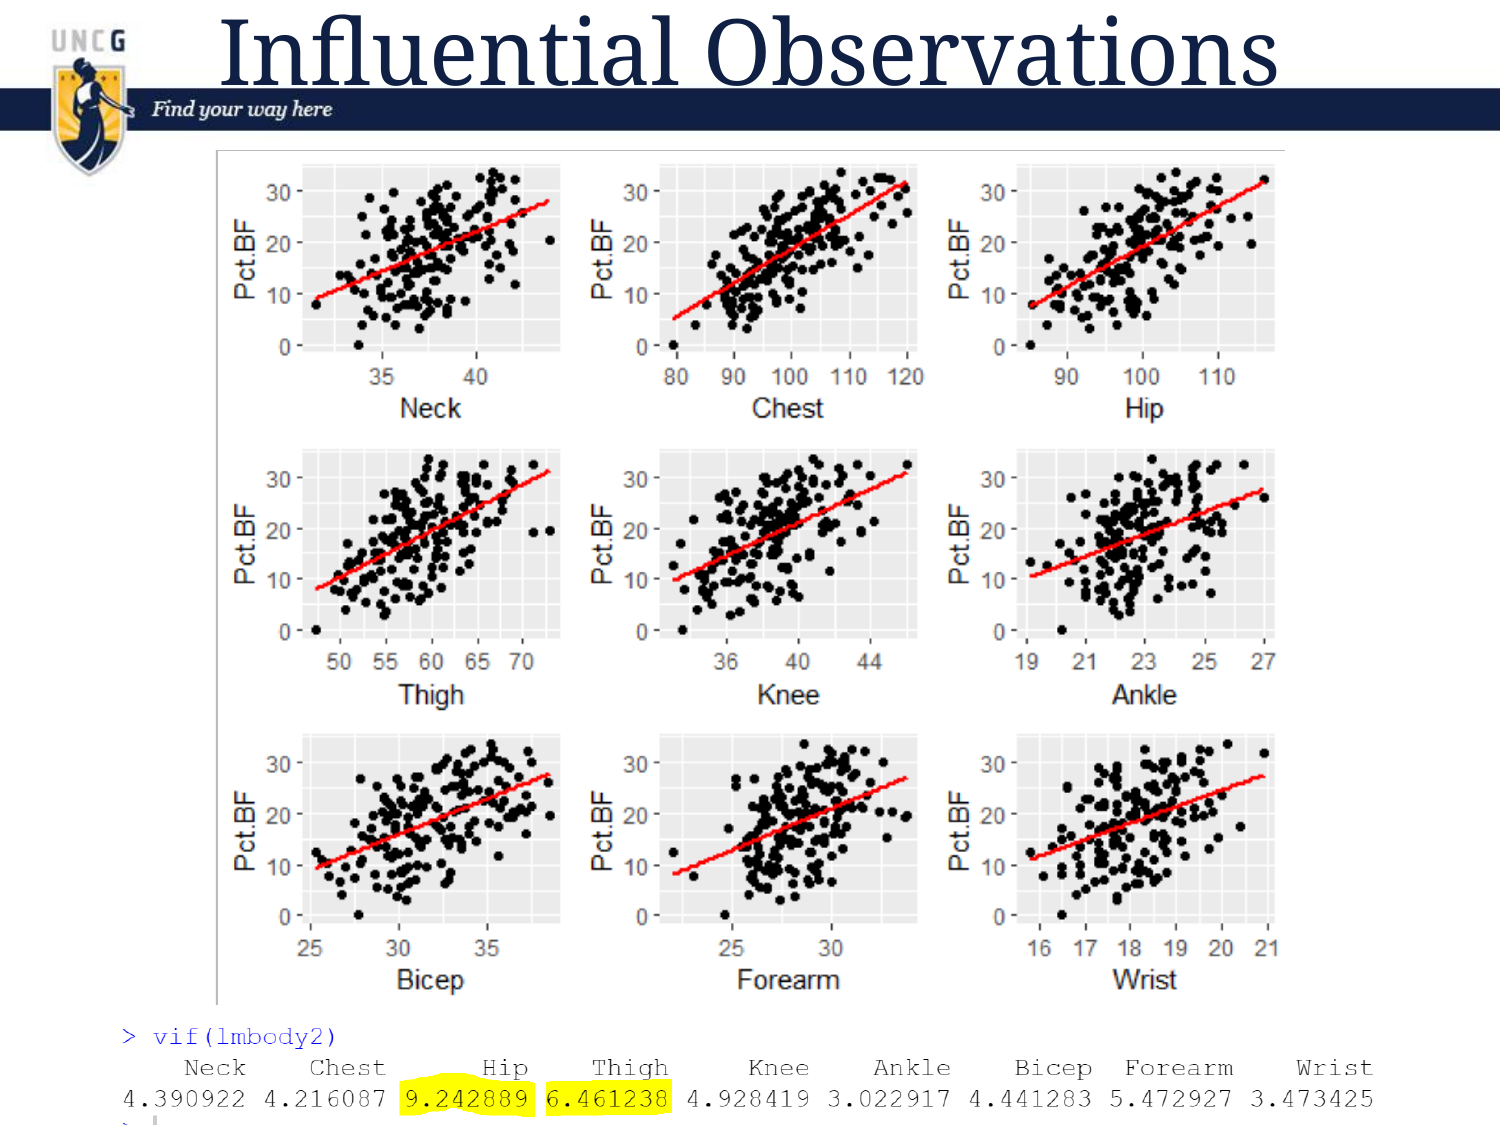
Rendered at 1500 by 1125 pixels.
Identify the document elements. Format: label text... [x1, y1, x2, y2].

text_box Influential Observations [6, 0, 1494, 82]
picture [0, 0, 1500, 1125]
